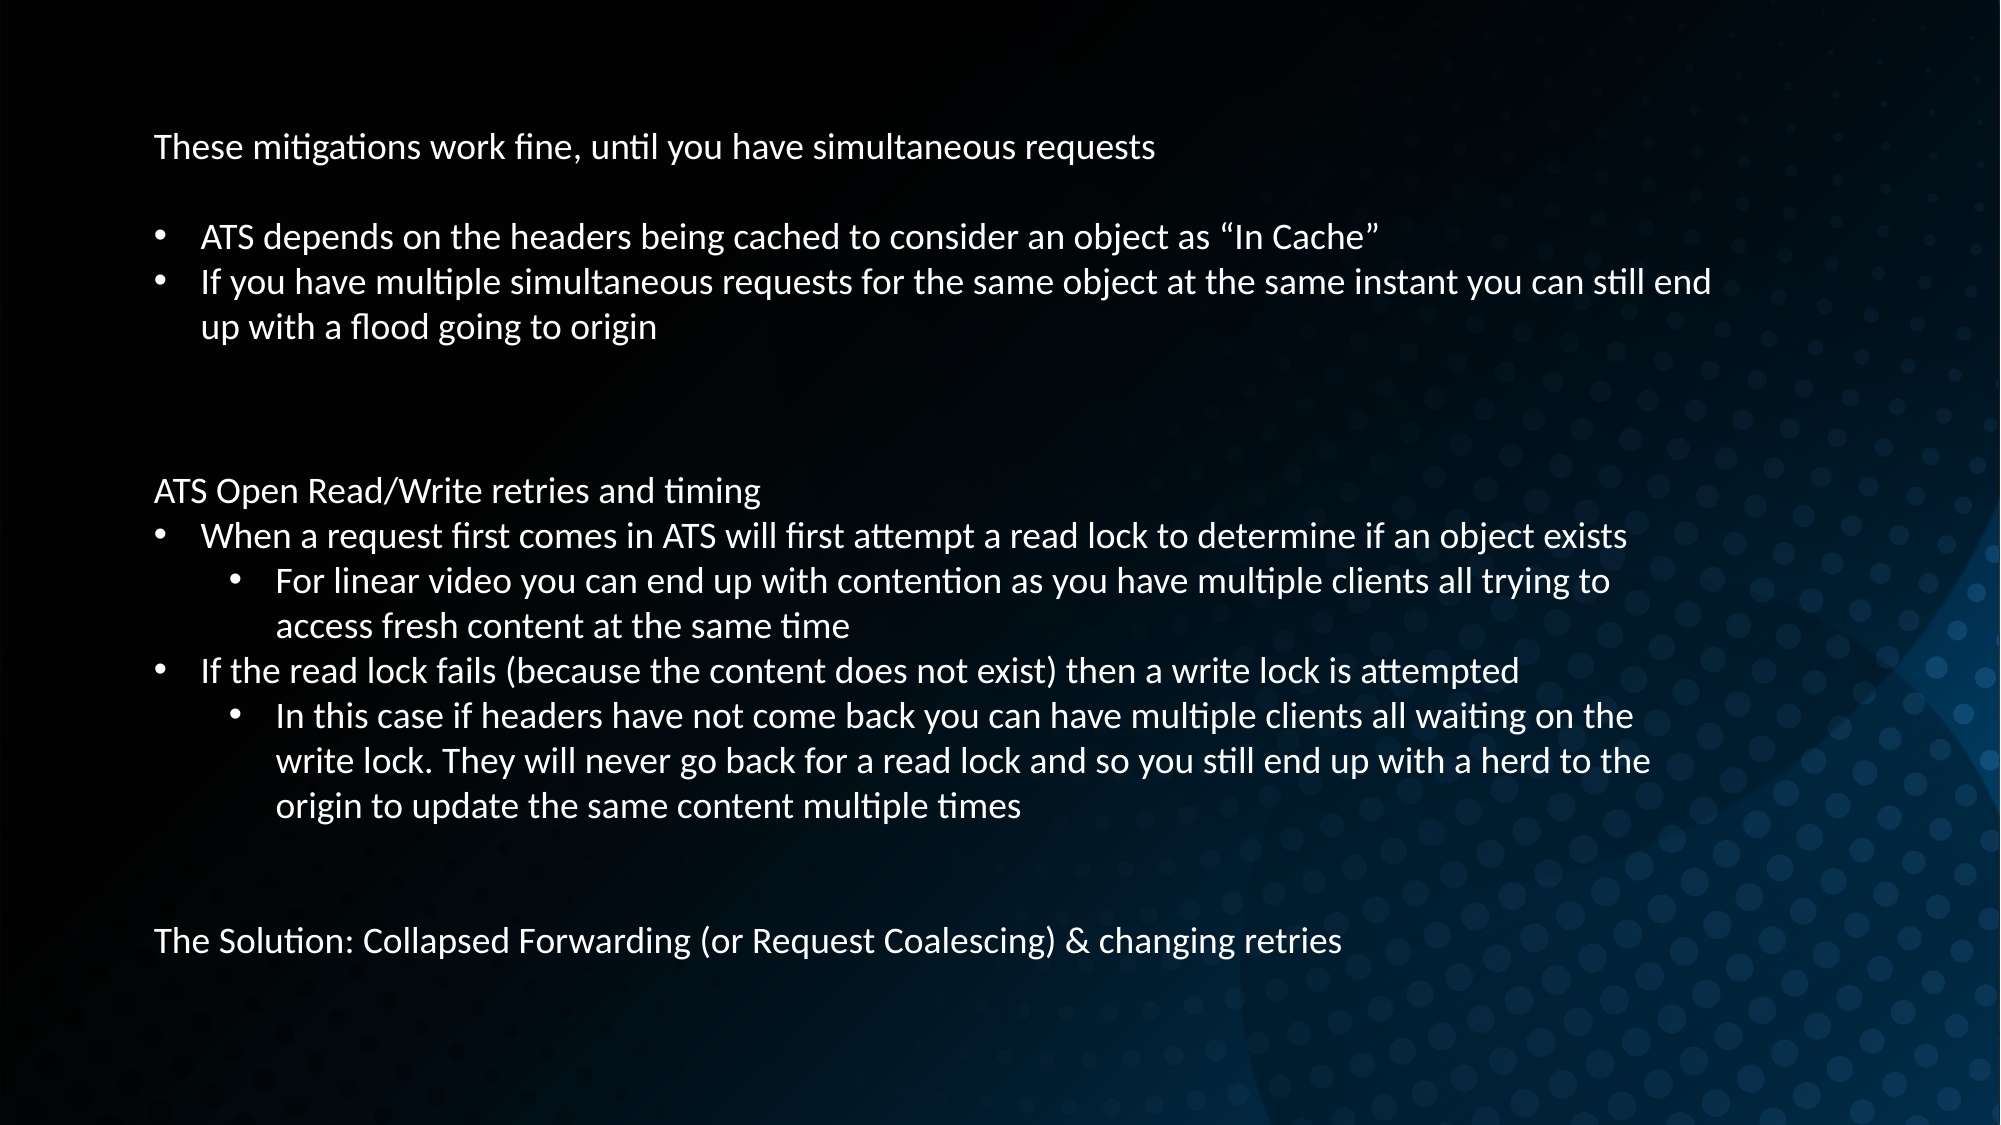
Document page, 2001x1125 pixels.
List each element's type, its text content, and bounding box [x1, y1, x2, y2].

picture [1, 0, 2000, 1125]
text_box ATS Open Read/Write retries and timing When a request first comes in ATS will first attempt a read lock to determine if an object exists For linear video you can end up with contention as you have multiple clients all trying to access fresh content at the same time If the read lock fails (because the content does not exist) then a write lock is attempted In this case if headers have not come back you can have multiple clients all waiting on the write lock. They will never go back for a read lock and so you still end up with a herd to the origin to update the same content multiple times The Solution: Collapsed Forwarding (or Request Coalescing) & changing retries [138, 458, 1718, 969]
text_box These mitigations work fine, until you have simultaneous requests ATS depends on the headers being cached to consider an object as “In Cache” If you have multiple simultaneous requests for the same object at the same instant you can still end up with a flood going to origin [138, 114, 1762, 354]
